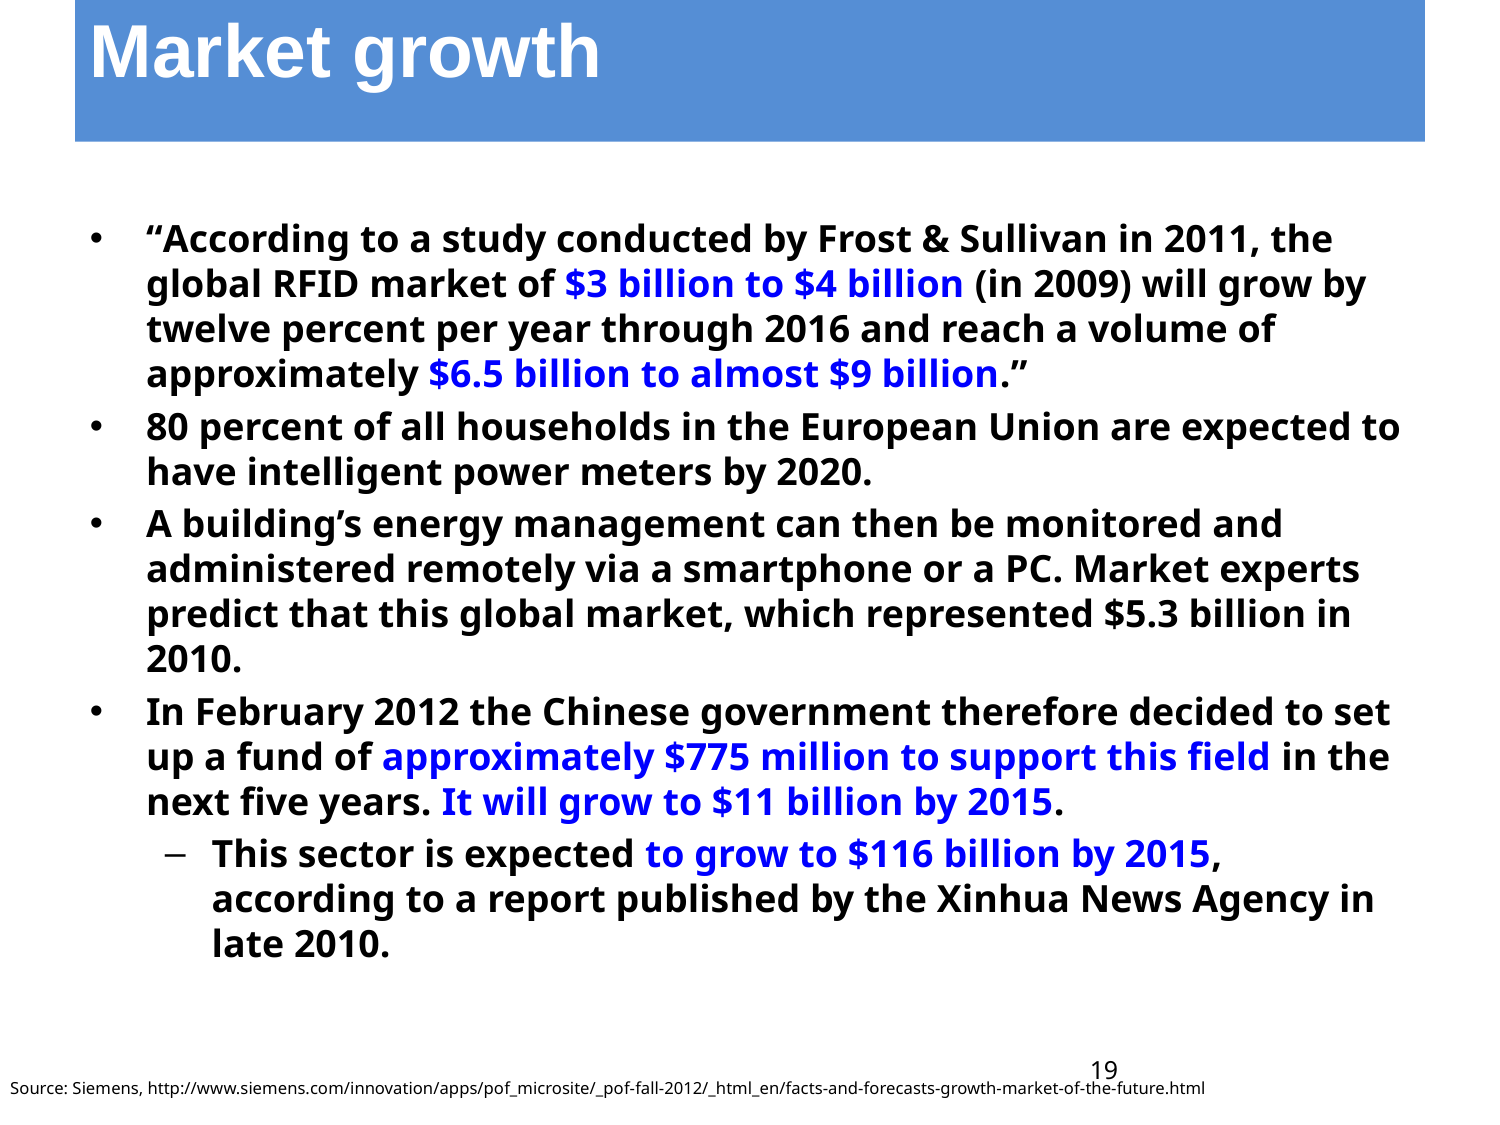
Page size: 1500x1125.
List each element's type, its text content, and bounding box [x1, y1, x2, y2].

slide_number 19 [1074, 1046, 1425, 1103]
text_box Source: Siemens, http://www.siemens.com/innovation/apps/pof_microsite/_pof-fall-2012/_html_en/facts-and-forecasts-growth-market-of-the-future.html [0, 1070, 1223, 1106]
list “According to a study conducted by Frost & Sullivan in 2011, the global RFID market of $3 billion to $4 billion (in 2009) will grow by twelve percent per year through 2016 and reach a volume of approximately $6.5 billion to almost $9 billion.” 80 percent of all households in the European Union are expected to have intelligent power meters by 2020. A building’s energy management can then be monitored and administered remotely via a smartphone or a PC. Market experts predict that this global market, which represented $5.3 billion in 2010. In February 2012 the Chinese government therefore decided to set up a fund of approximately $775 million to support this field in the next five years. It will grow to $11 billion by 2015. This sector is expected to grow to $116 billion by 2015, according to a report published by the Xinhua News Agency in late 2010. [75, 208, 1425, 1024]
title Market growth [75, 0, 1425, 142]
